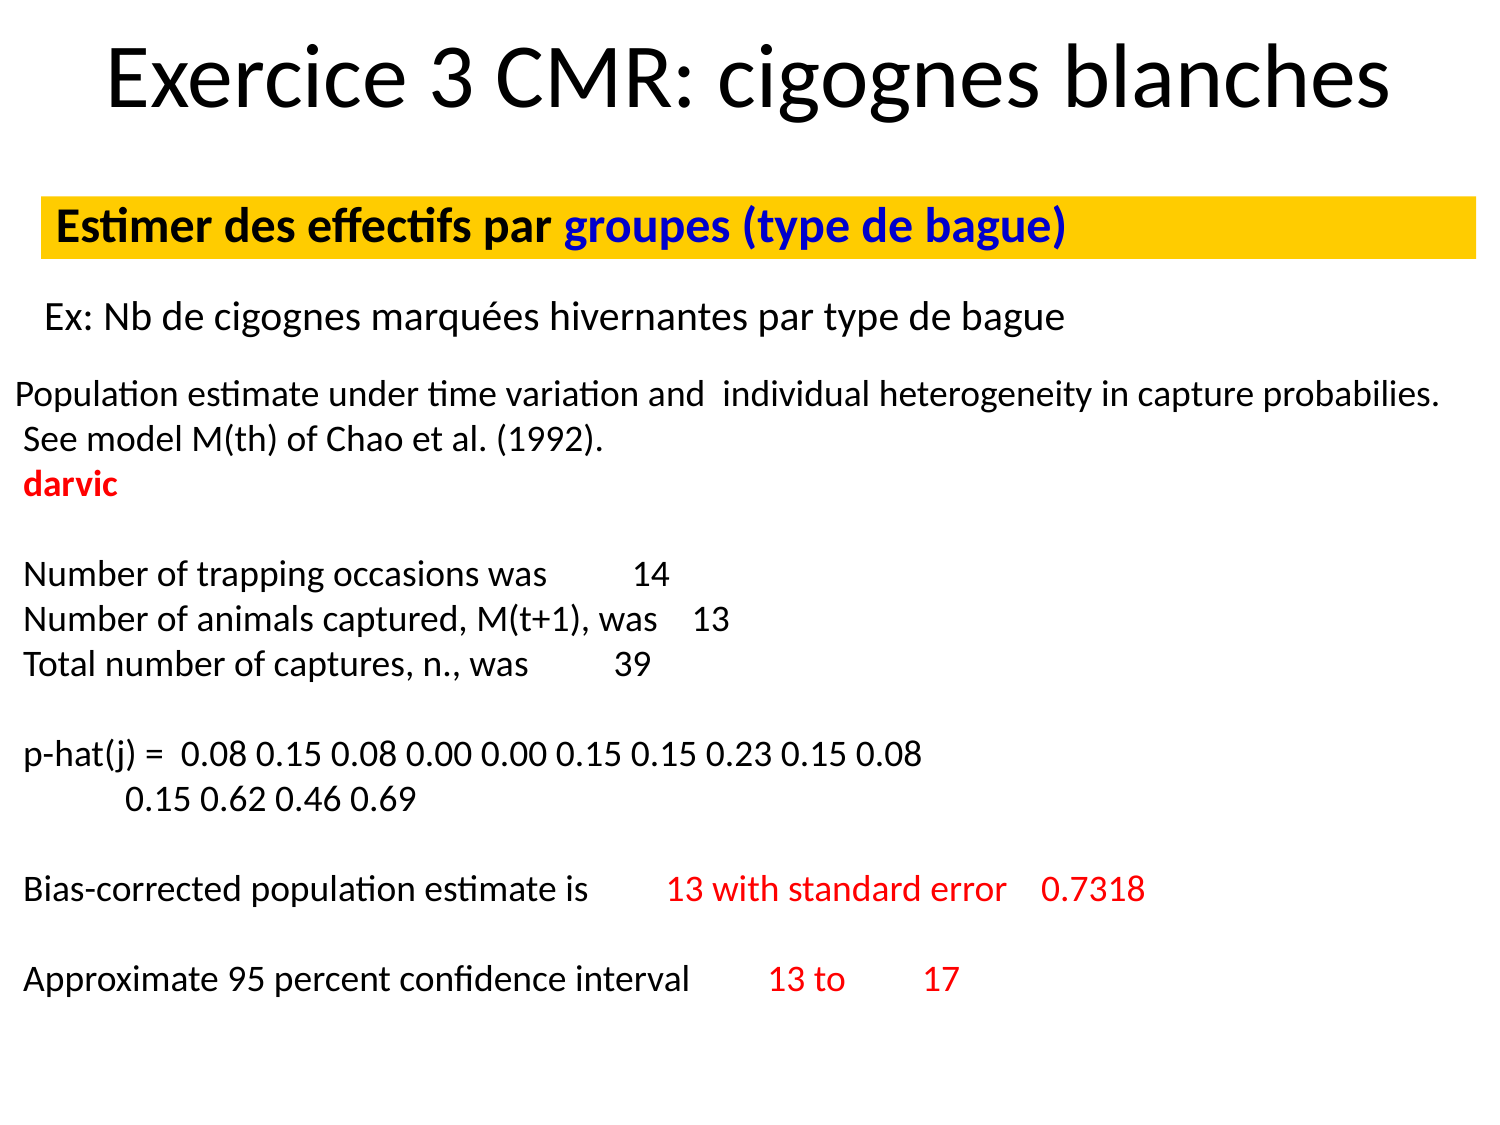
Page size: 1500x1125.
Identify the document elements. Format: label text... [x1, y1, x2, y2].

text_box Estimer des effectifs par groupes (type de bague) [41, 196, 1477, 259]
text_box Ex: Nb de cigognes marquées hivernantes par type de bague [29, 290, 1412, 361]
title Exercice 3 CMR: cigognes blanches [75, 7, 1425, 135]
text_box Population estimate under time variation and individual heterogeneity in capture probabilies. See model M(th) of Chao et al. (1992). darvic Number of trapping occasions was 14 Number of animals captured, M(t+1), was 13 Total number of captures, n., was 39 p-hat(j) = 0.08 0.15 0.08 0.00 0.00 0.15 0.15 0.23 0.15 0.08 0.15 0.62 0.46 0.69 Bias-corrected population estimate is 13 with standard error 0.7318 Approximate 95 percent confidence interval 13 to 17 [0, 361, 1500, 1007]
